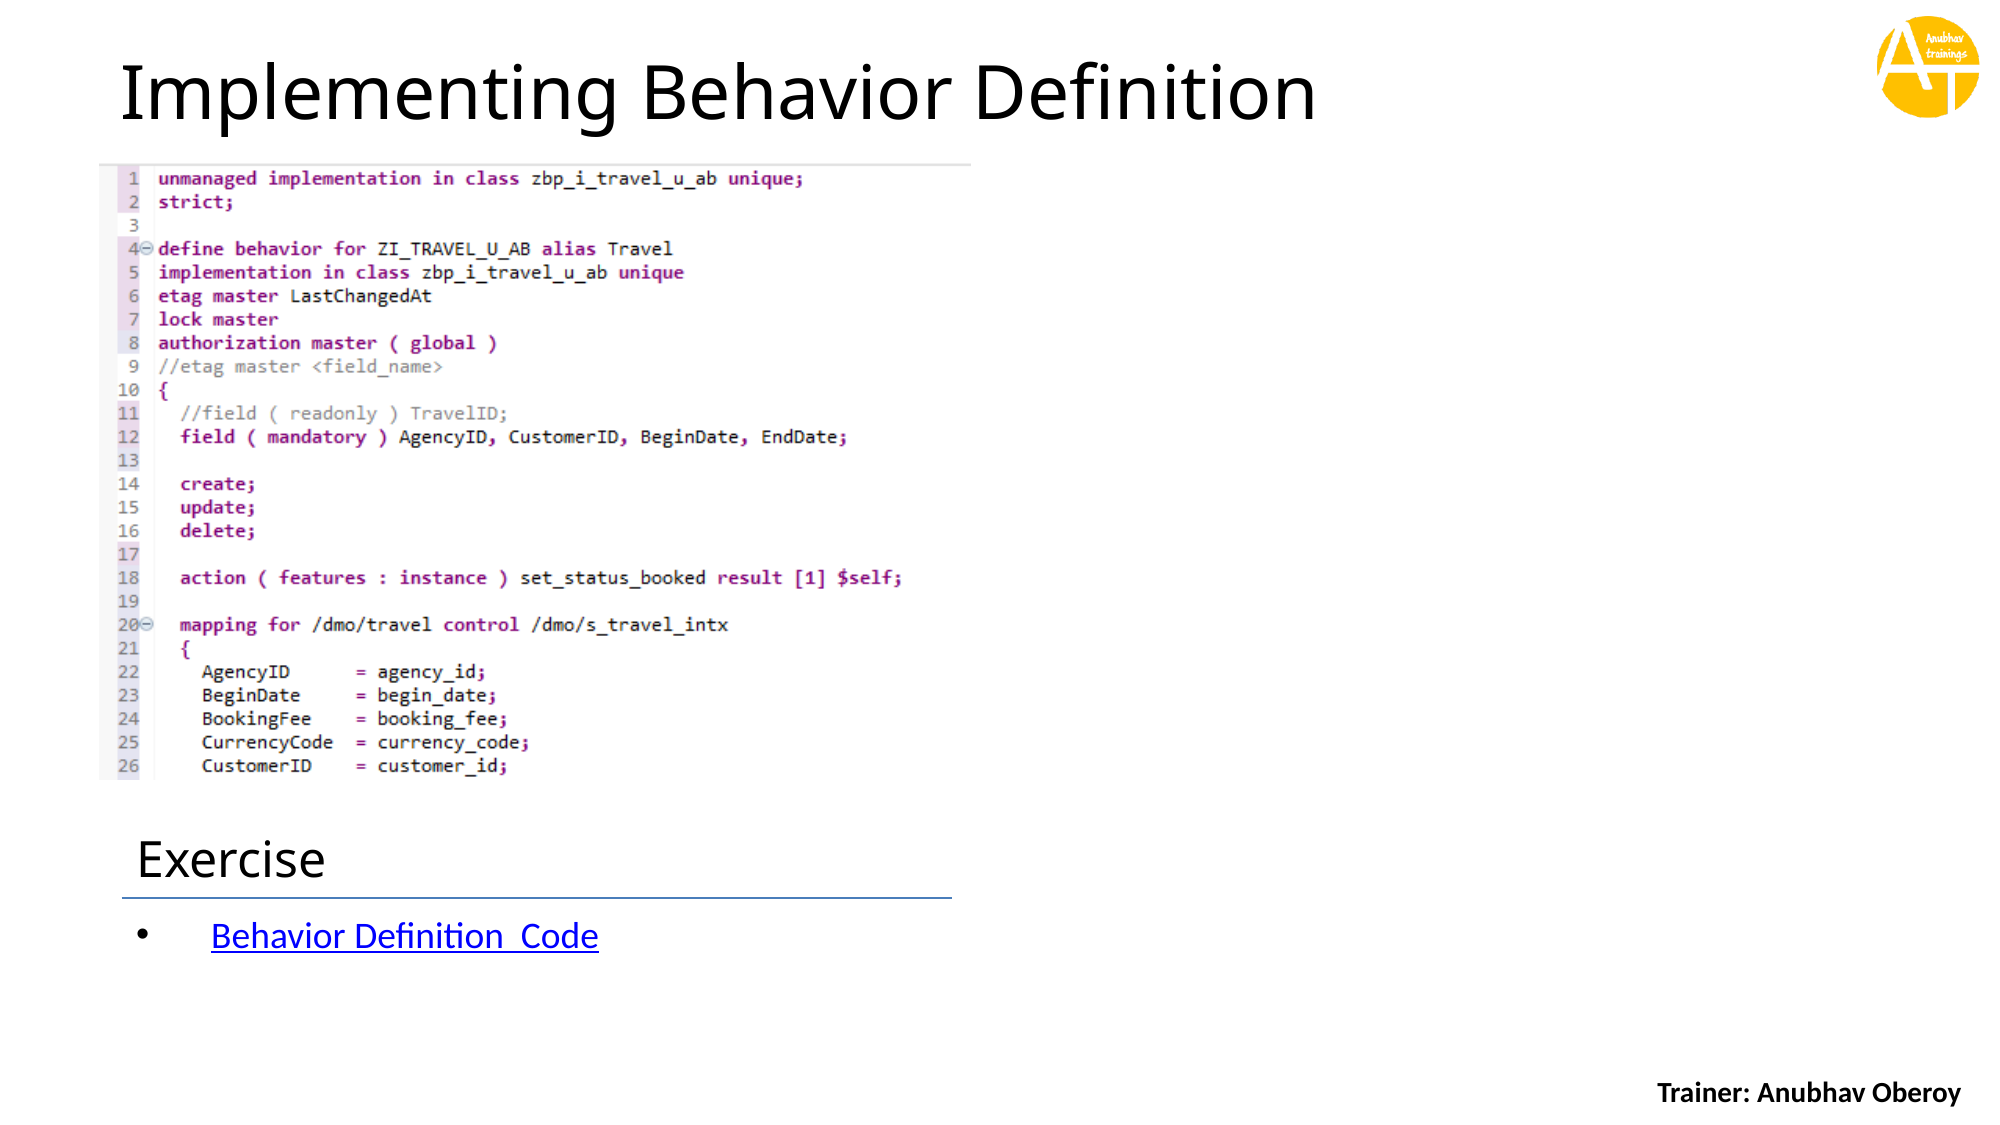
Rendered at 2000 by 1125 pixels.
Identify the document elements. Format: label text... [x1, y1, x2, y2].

title Implementing Behavior Definition [99, 30, 1900, 148]
text_box Behavior Definition Code [121, 903, 786, 964]
picture [1866, 9, 1985, 126]
text_box Exercise [121, 820, 465, 896]
footer Trainer: Anubhav Oberoy [1625, 1061, 1994, 1121]
picture [99, 163, 971, 780]
